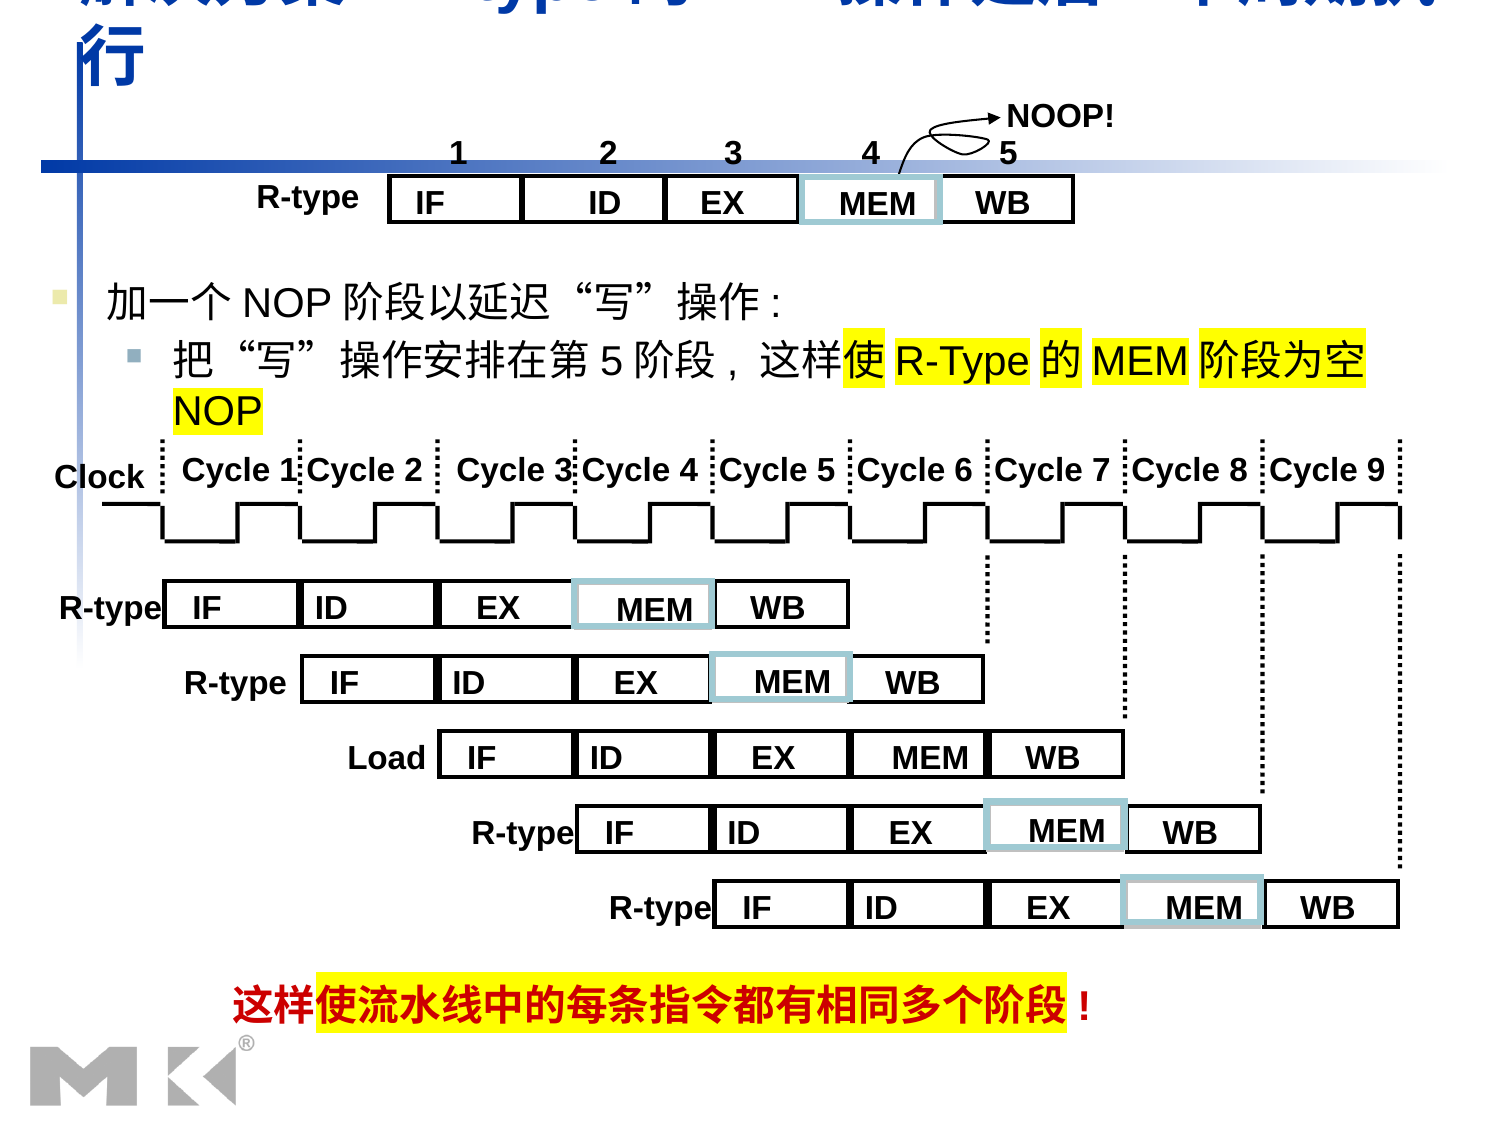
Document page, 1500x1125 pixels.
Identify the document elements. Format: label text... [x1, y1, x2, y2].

picture [29, 1034, 255, 1106]
text_box 这样使流水线中的每条指令都有相同多个阶段! [161, 971, 1162, 1037]
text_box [389, 173, 516, 230]
text_box R-type [241, 167, 375, 223]
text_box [664, 173, 796, 230]
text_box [801, 86, 1131, 223]
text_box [700, 161, 706, 170]
text_box 3 [709, 124, 758, 172]
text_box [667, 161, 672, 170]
text_box 2 [584, 124, 633, 172]
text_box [516, 173, 664, 230]
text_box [42, 439, 1401, 935]
title 解决方案: R-type的WB操作延后一个周期执行 [64, 0, 1500, 102]
text_box 1 [434, 124, 483, 172]
list 加一个NOP阶段以延迟“写”操作: 把“写”操作安排在第5阶段, 这样使R-Type的MEM阶段为空NOP [35, 267, 1397, 397]
